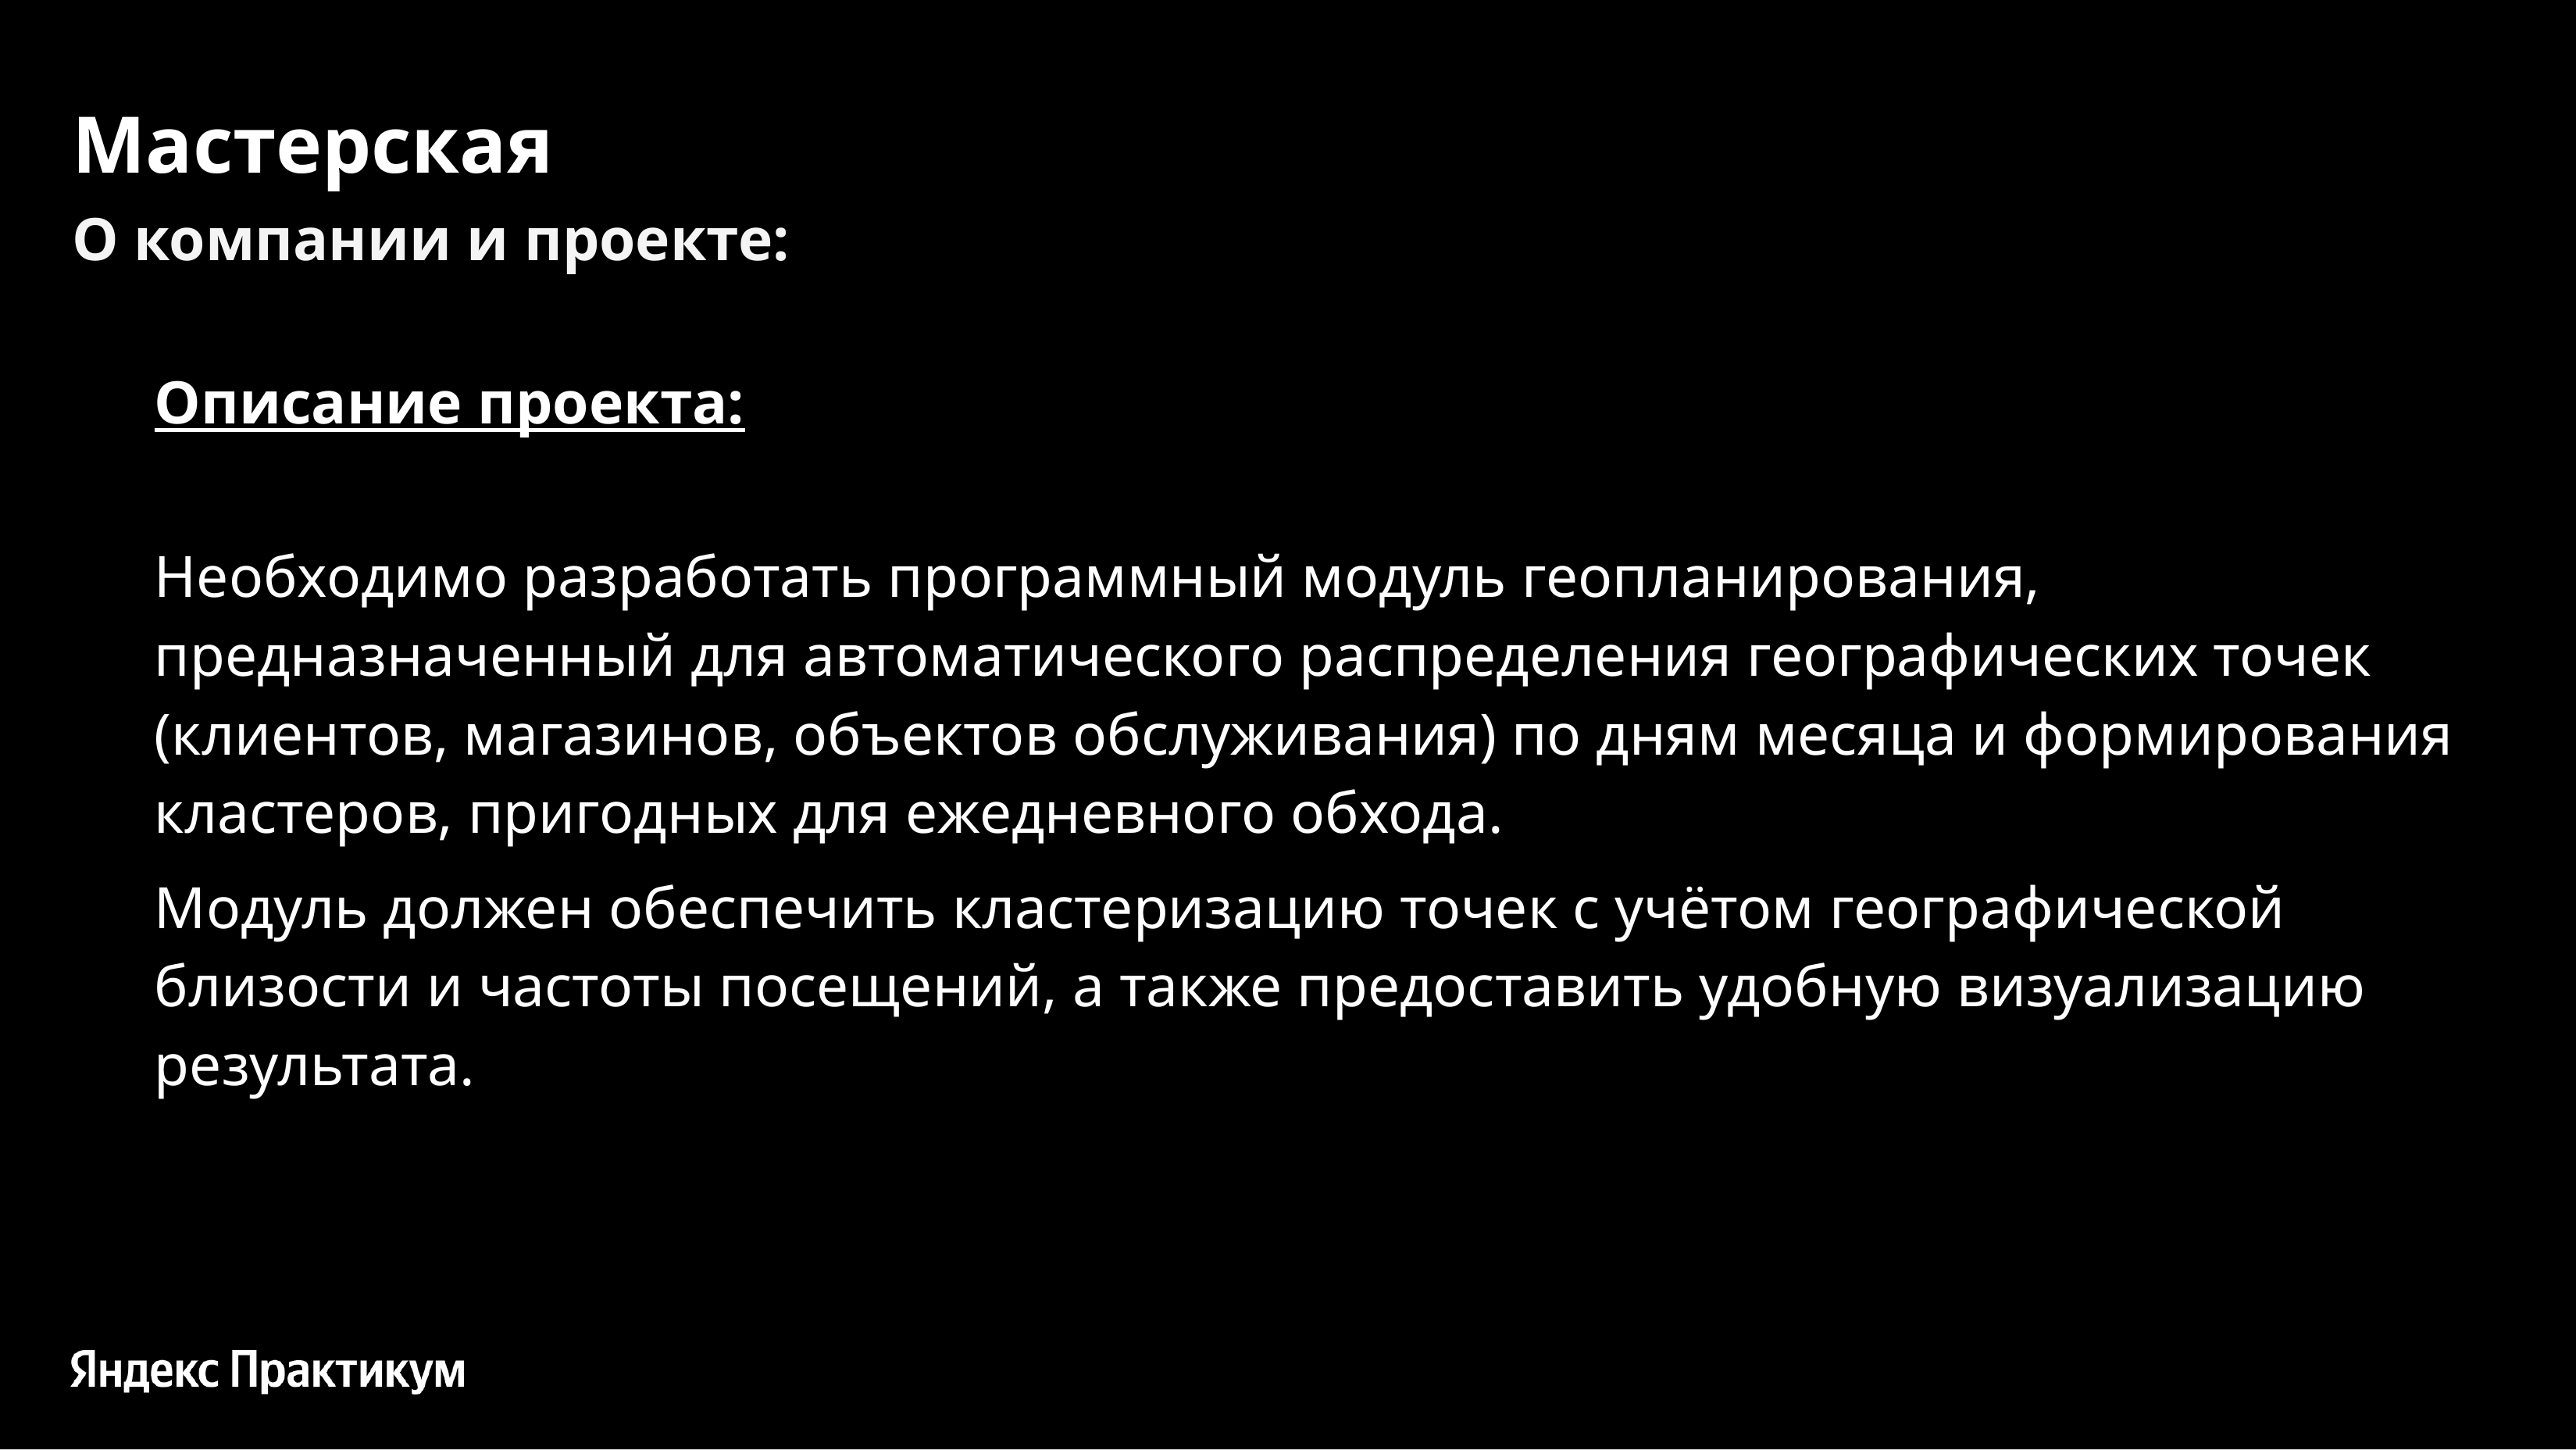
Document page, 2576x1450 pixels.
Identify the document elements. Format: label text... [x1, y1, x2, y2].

title Мастерская О компании и проекте: [70, 71, 1165, 320]
picture [70, 1350, 465, 1395]
text_box Описание проекта: Необходимо разработать программный модуль геопланирования, предназначенный для автоматического распределения географических точек (клиентов, магазинов, объектов обслуживания) по дням месяца и формирования кластеров, пригодных для ежедневного обхода. Модуль должен обеспечить кластеризацию точек с учётом географической близости и частоты посещений, а также предоставить удобную визуализацию результата. [155, 352, 2492, 1322]
